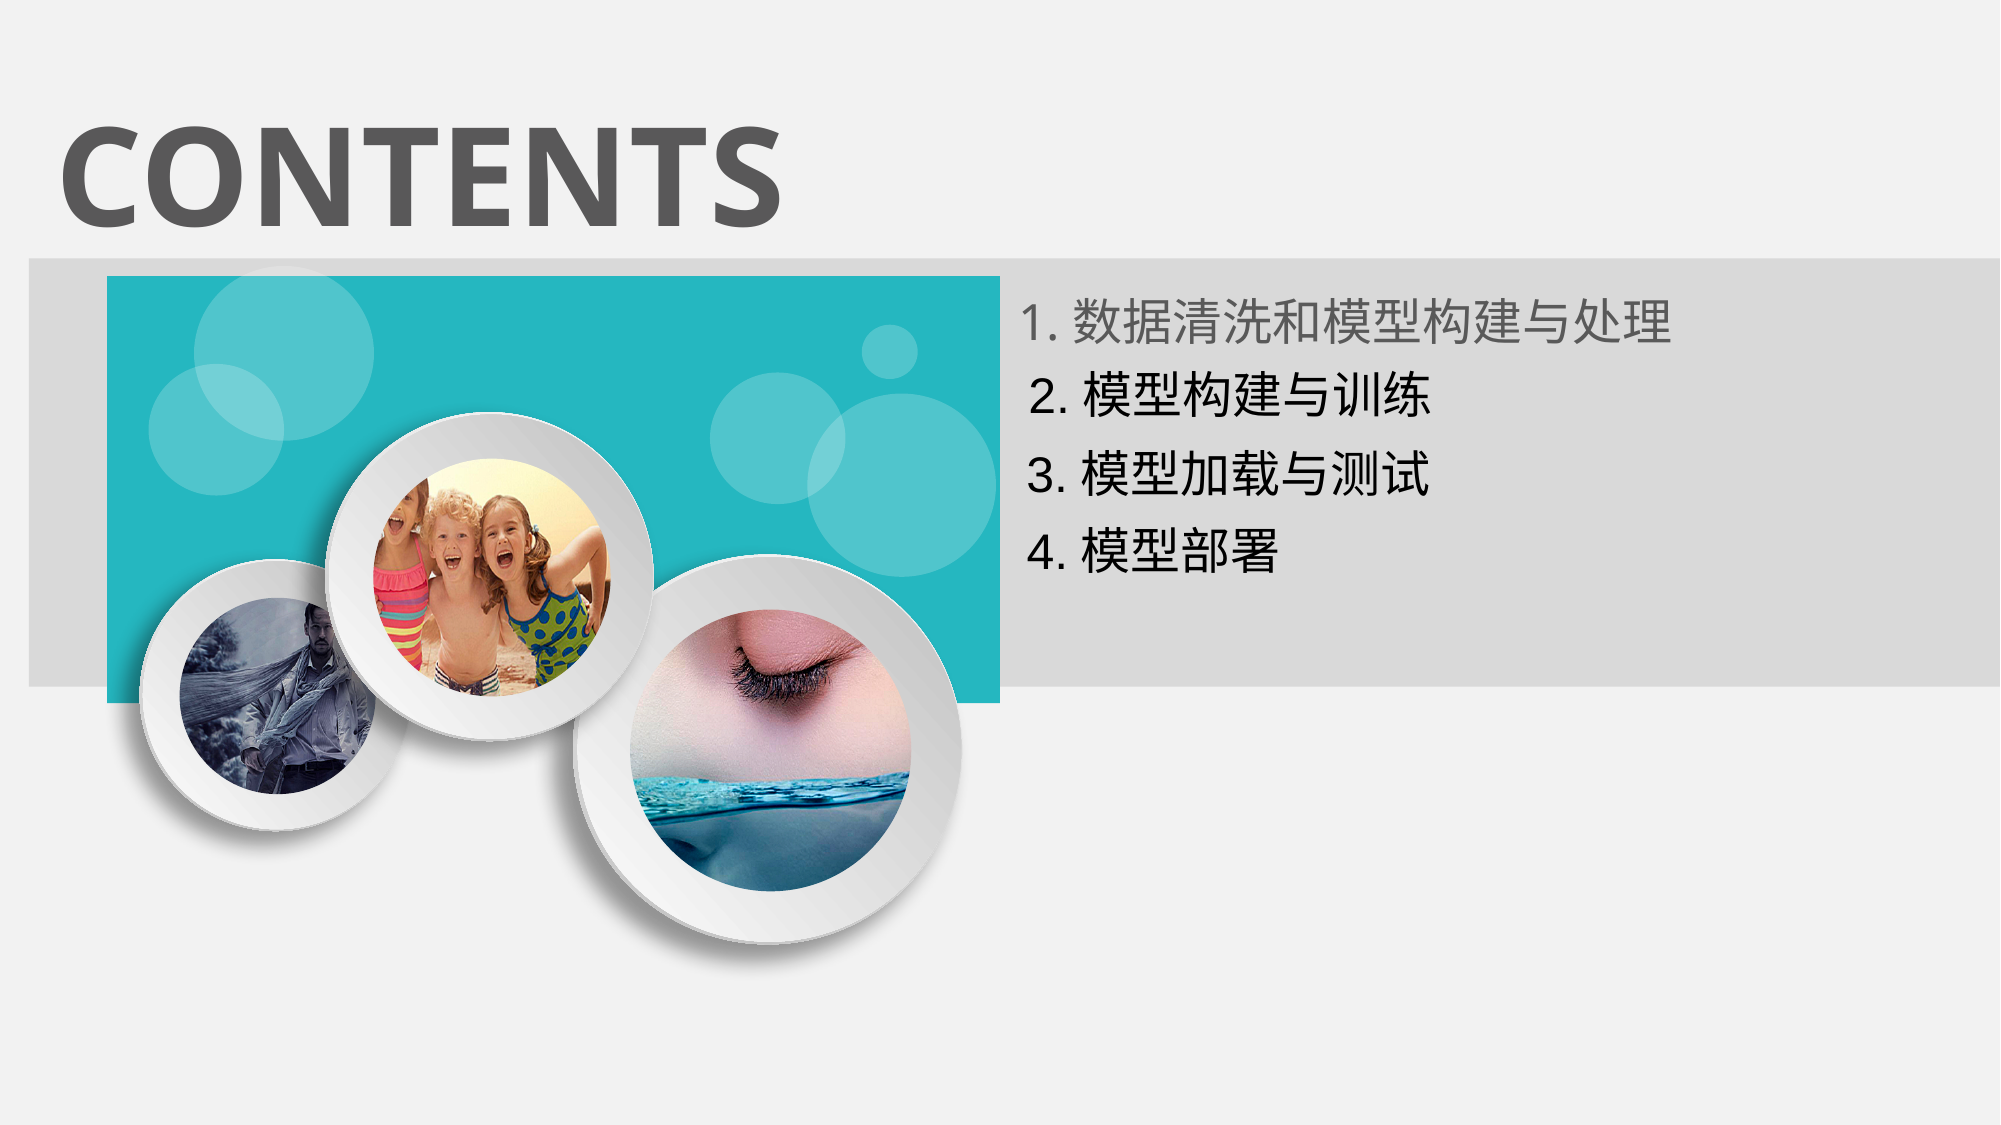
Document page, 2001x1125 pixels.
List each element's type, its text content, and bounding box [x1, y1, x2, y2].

text_box 2.模型构建与训练 [1013, 356, 1935, 432]
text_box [107, 265, 1000, 704]
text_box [325, 412, 654, 742]
text_box 1.数据清洗和模型构建与处理 [1003, 283, 1687, 358]
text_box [572, 554, 963, 945]
text_box 4.模型部署 [1011, 511, 1661, 587]
text_box 3.模型加载与测试 [1011, 435, 1711, 510]
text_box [139, 559, 411, 832]
text_box [28, 257, 2000, 688]
text_box CONTENTS [40, 81, 800, 262]
